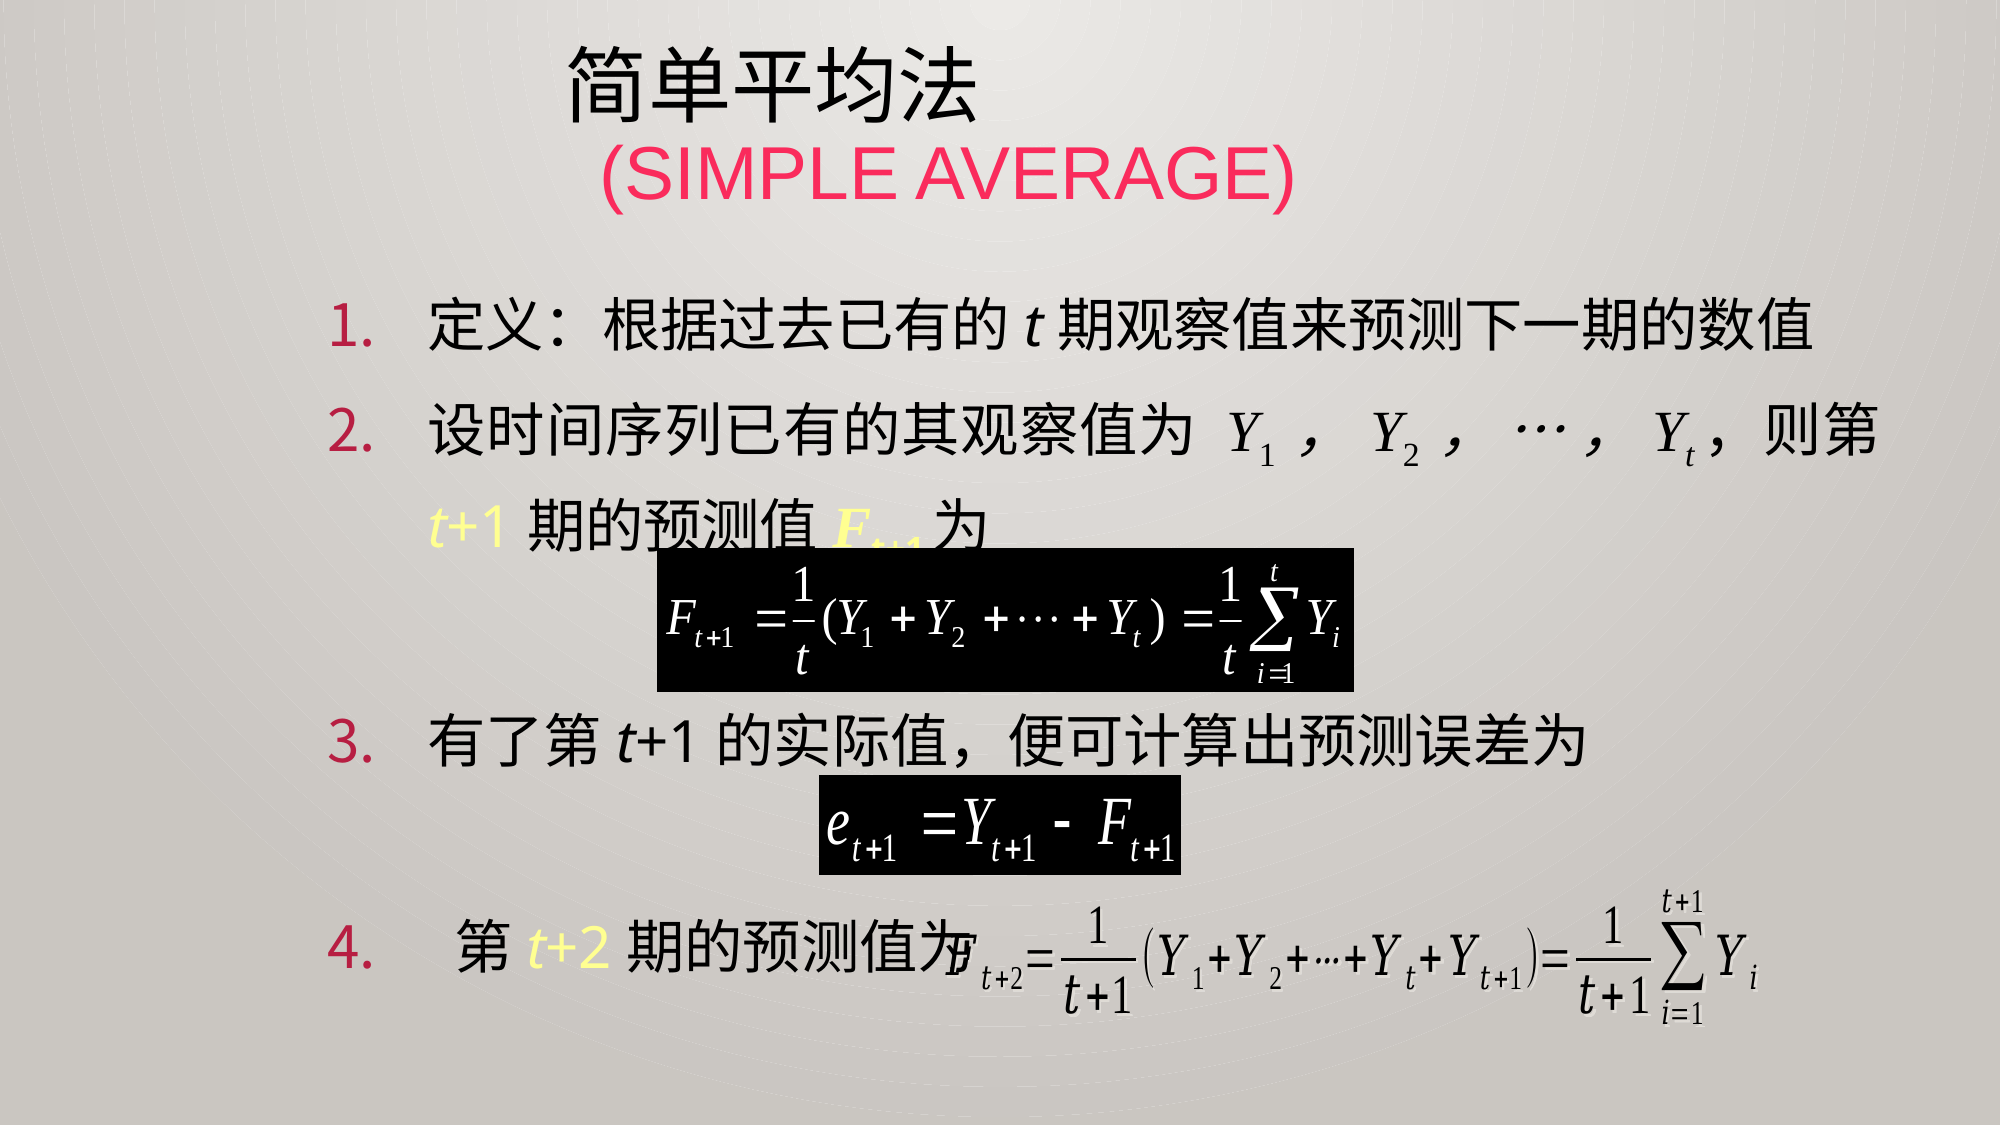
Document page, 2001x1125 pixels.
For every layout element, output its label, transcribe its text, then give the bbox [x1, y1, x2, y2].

list 定义：根据过去已有的t期观察值来预测下一期的数值 设时间序列已有的其观察值为 Y1 ， Y2 ， … ，Yt，则第t+1期的预测值Ft+1为 有了第t+1的实际值，便可计算出预测误差为 第t+2期的预测值为 [312, 267, 1910, 1059]
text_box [657, 547, 1355, 693]
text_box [818, 775, 1182, 876]
title 简单平均法 (simple average) [549, 37, 1700, 225]
